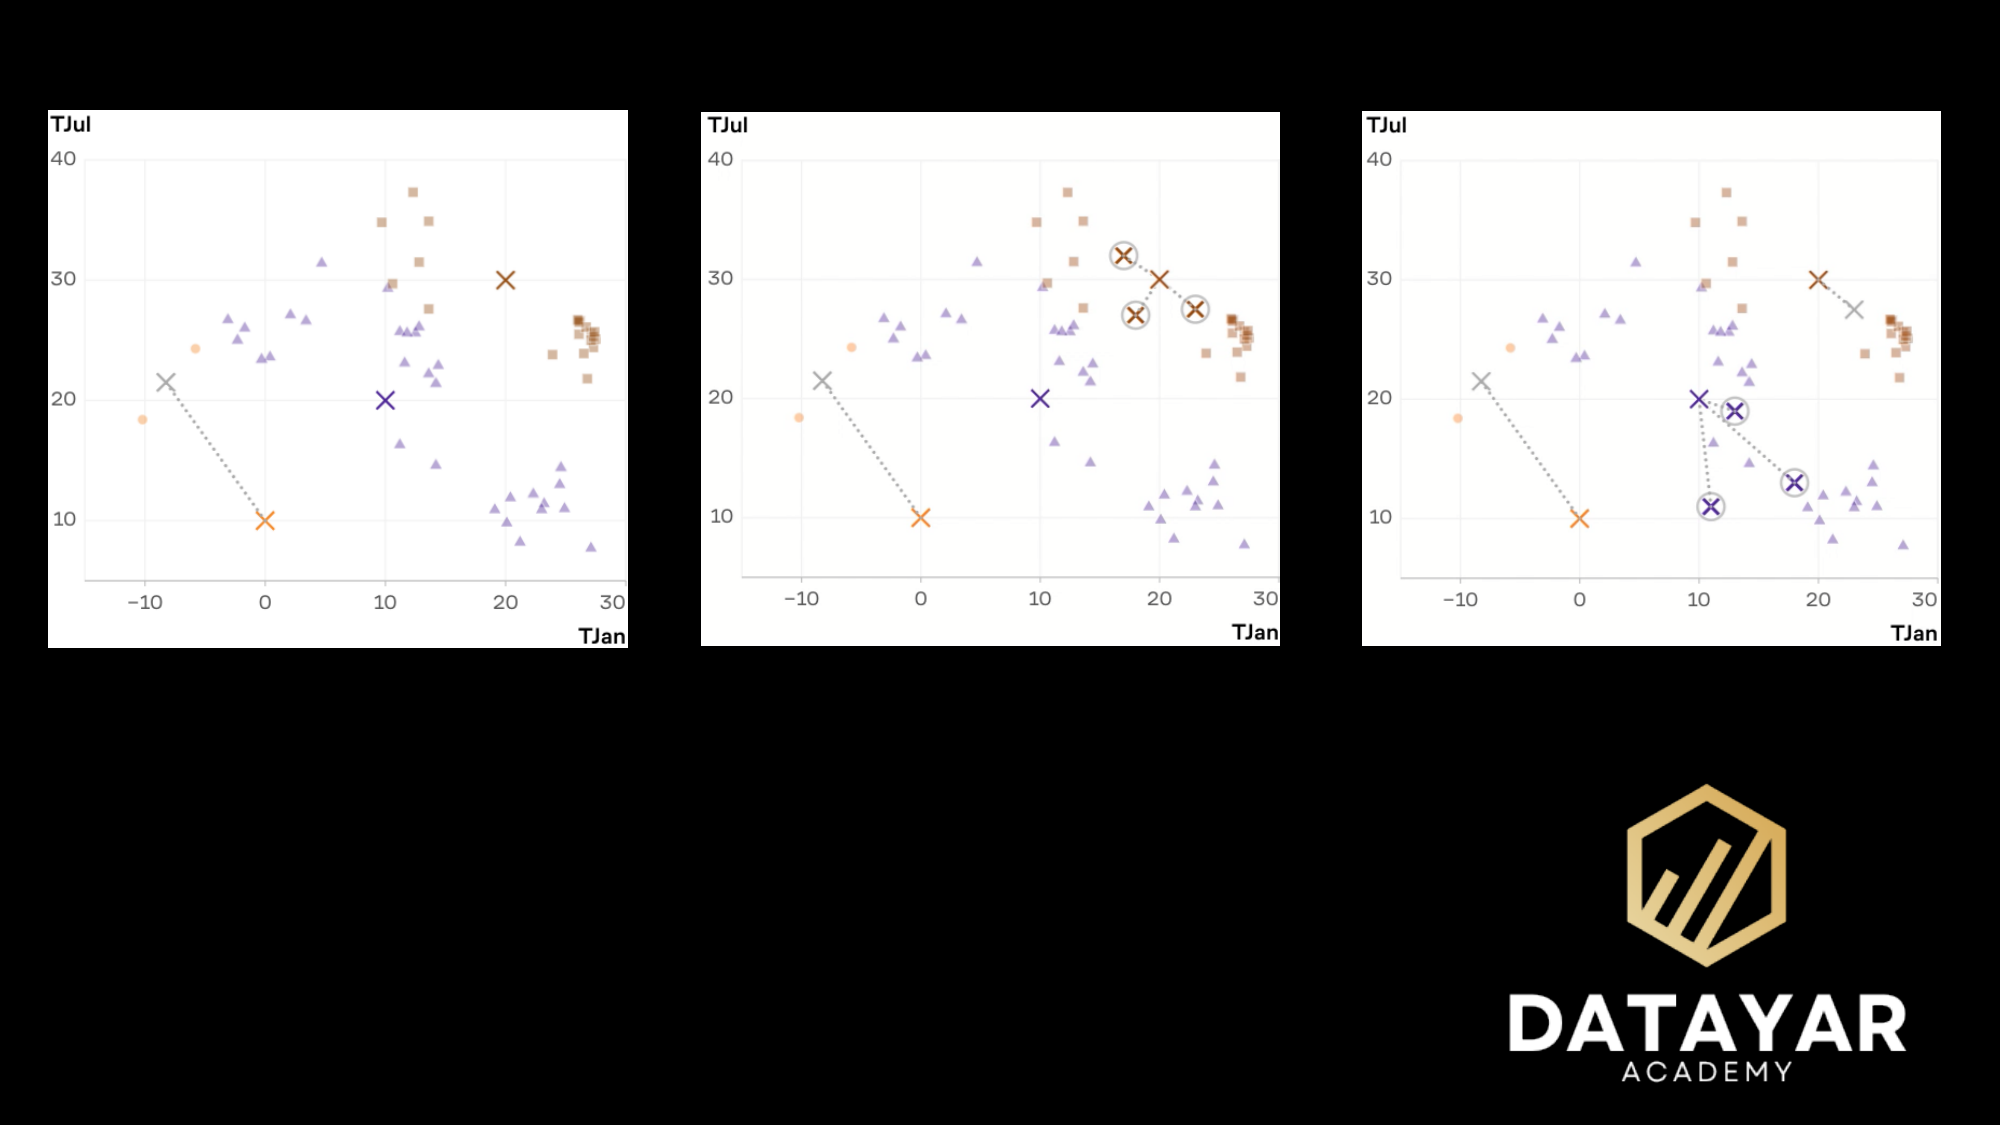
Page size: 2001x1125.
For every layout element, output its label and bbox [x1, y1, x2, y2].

text_box [1360, 110, 1942, 561]
picture [1326, 561, 2000, 1125]
text_box [700, 111, 1281, 648]
picture [48, 110, 629, 649]
